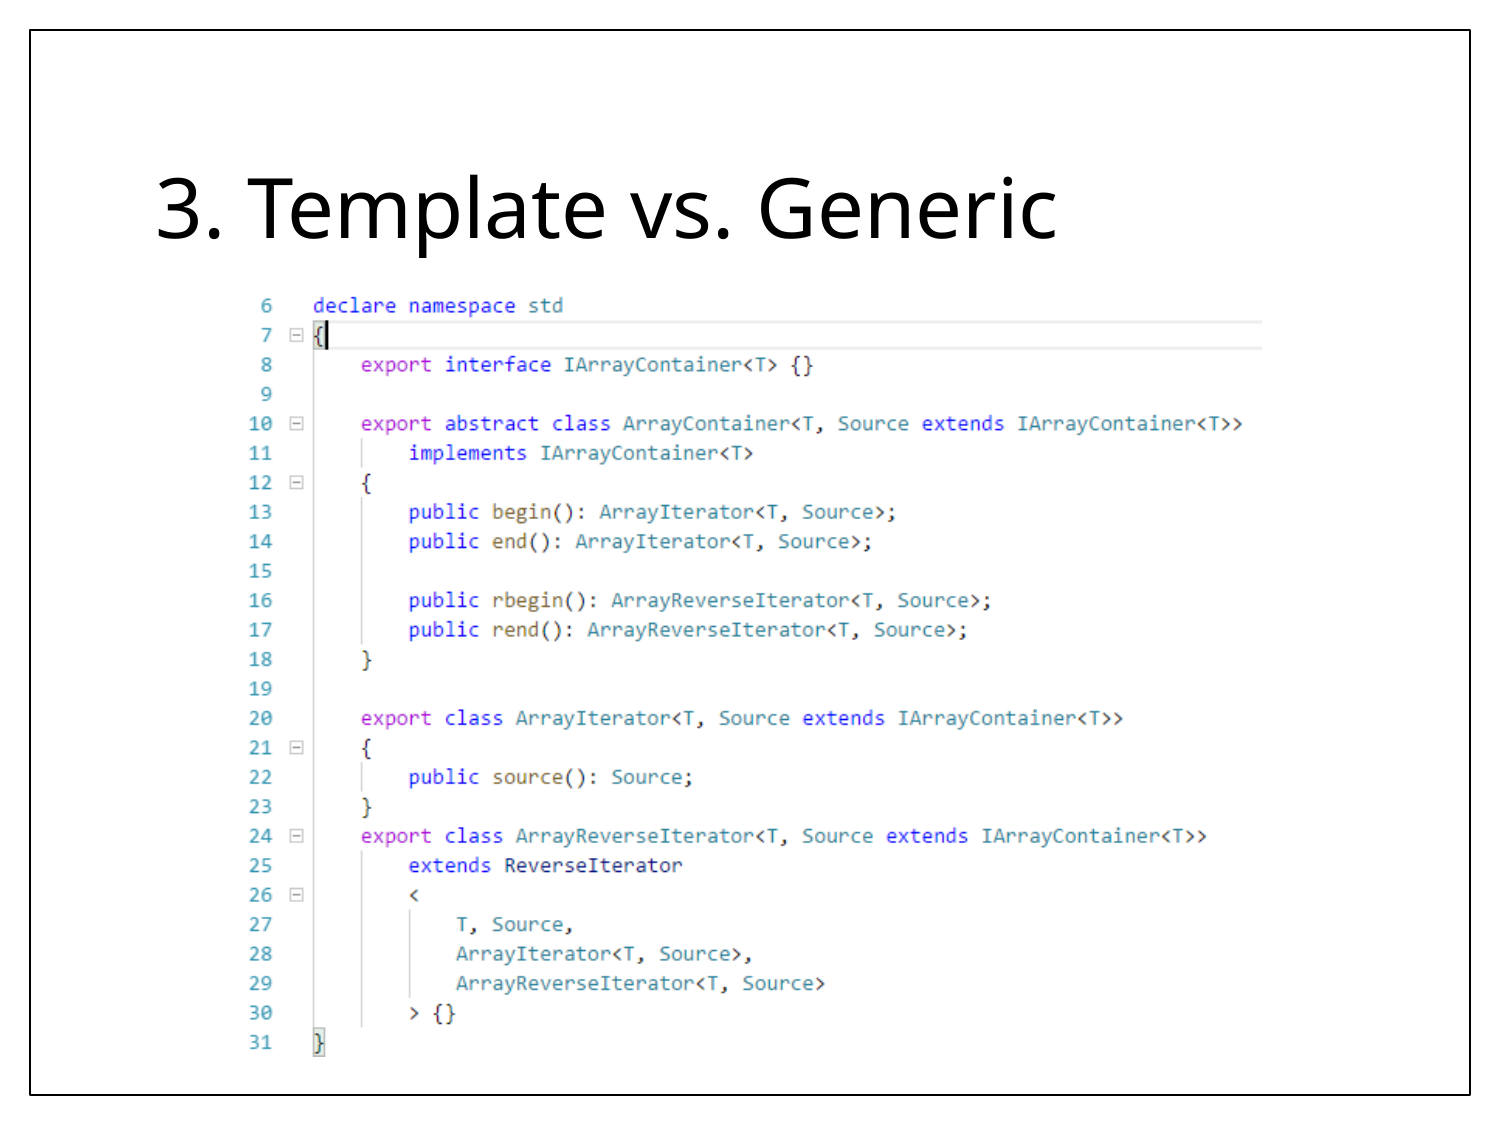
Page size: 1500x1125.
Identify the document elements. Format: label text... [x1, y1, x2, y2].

title 3. Template vs. Generic [140, 99, 1356, 323]
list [234, 288, 1262, 1058]
